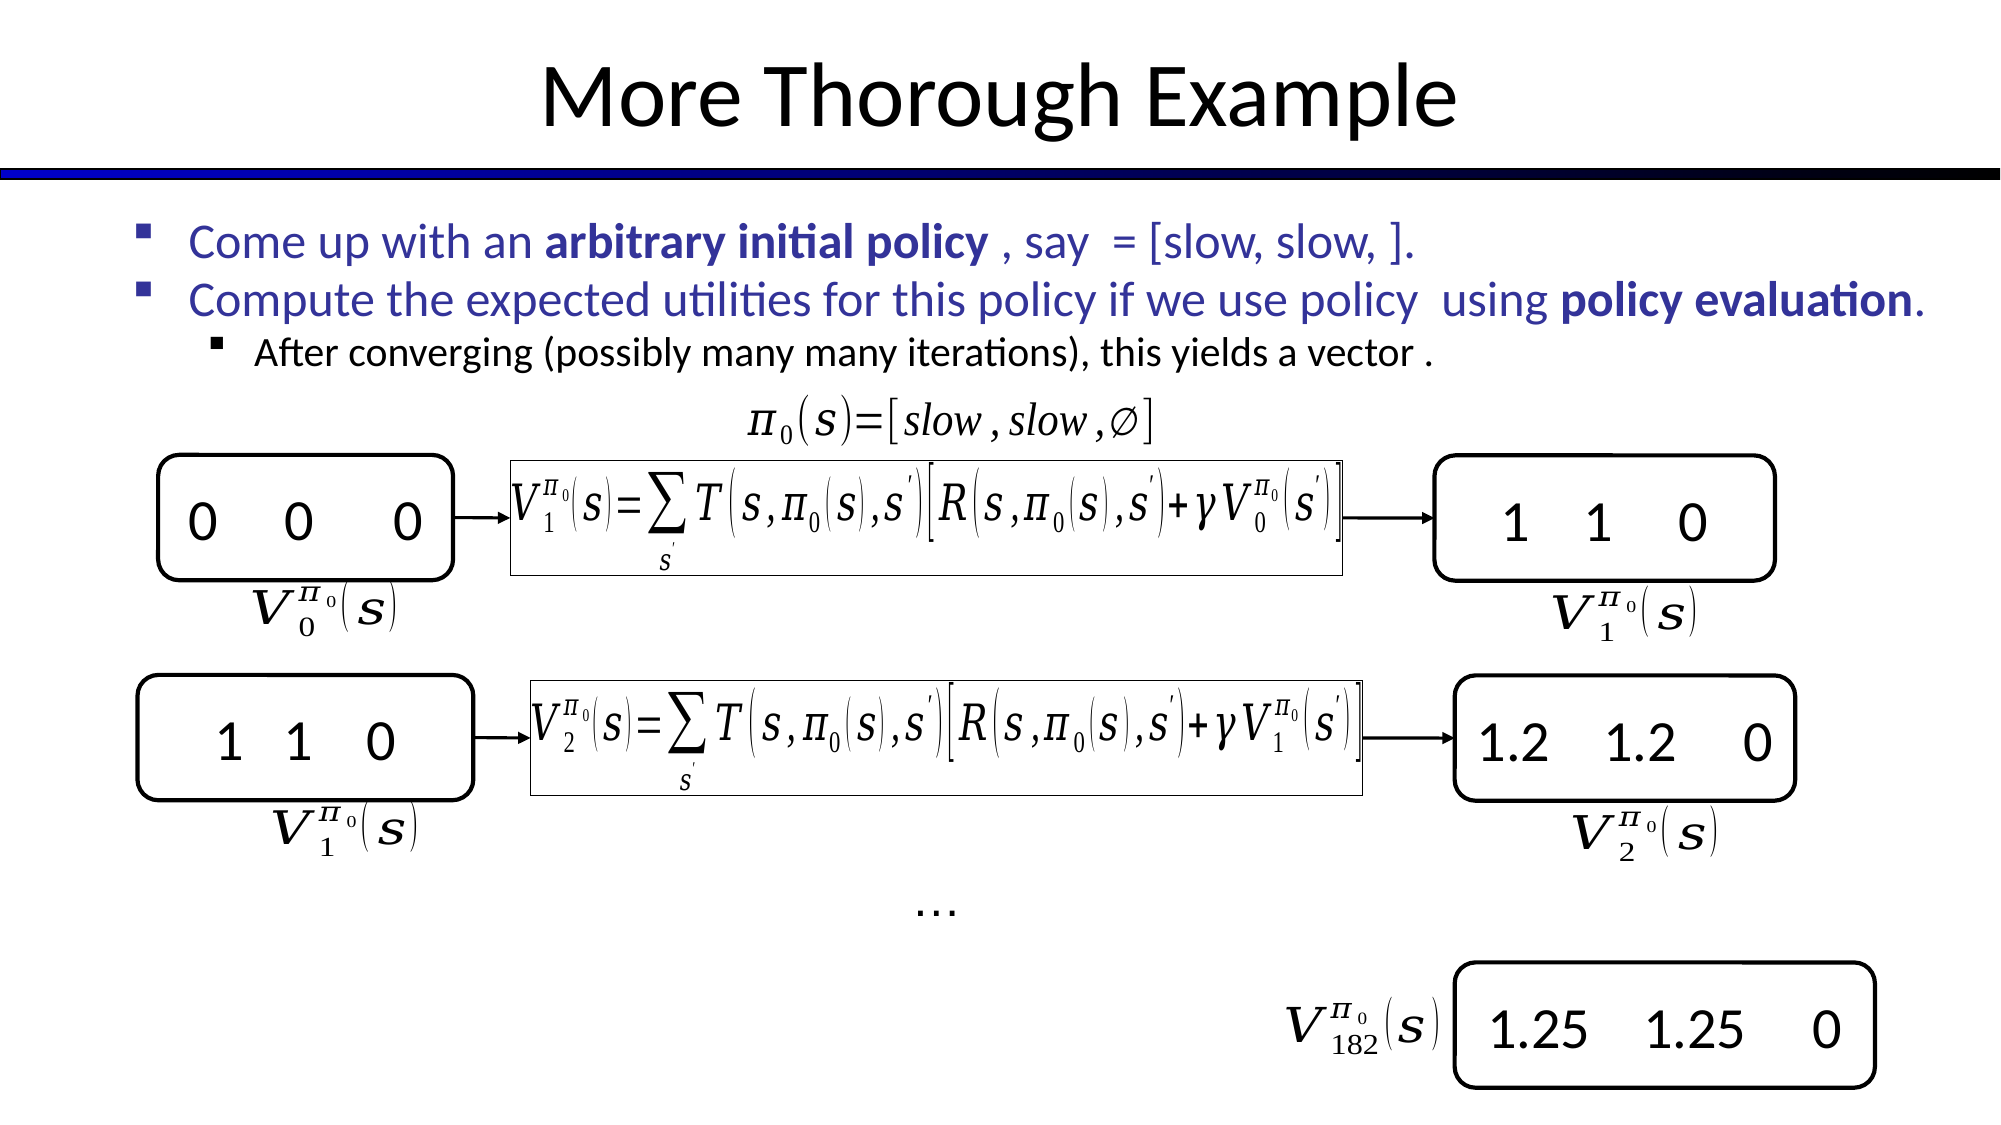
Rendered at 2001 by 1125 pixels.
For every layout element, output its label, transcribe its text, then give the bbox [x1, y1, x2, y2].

text_box 0 0 0 [155, 452, 456, 583]
text_box … [896, 877, 986, 934]
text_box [1283, 962, 1876, 1088]
text_box 1 1 0 [1432, 453, 1778, 583]
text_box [137, 674, 1796, 867]
title More Thorough Example [0, 0, 2000, 184]
